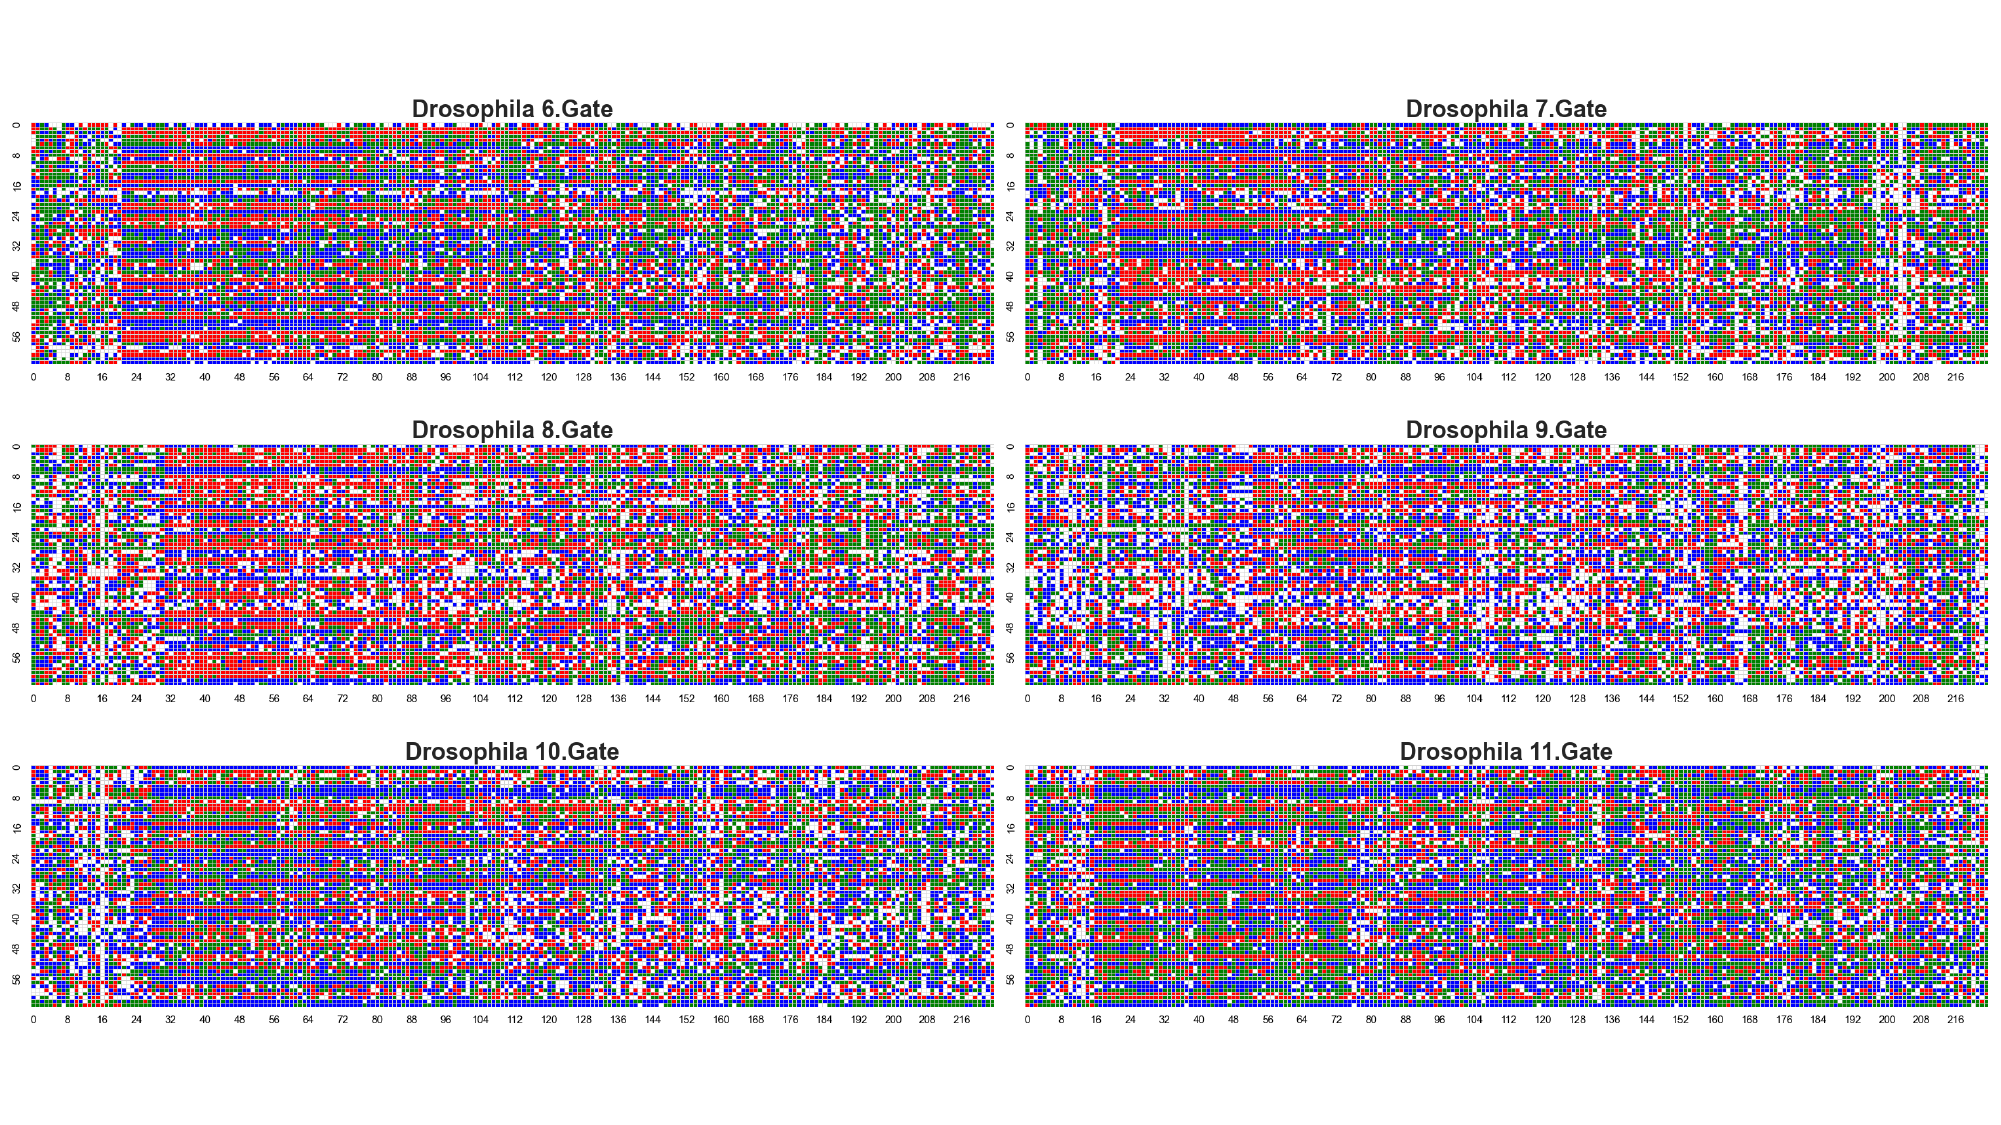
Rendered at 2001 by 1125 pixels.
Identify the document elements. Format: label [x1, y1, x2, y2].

picture [0, 87, 2000, 1037]
